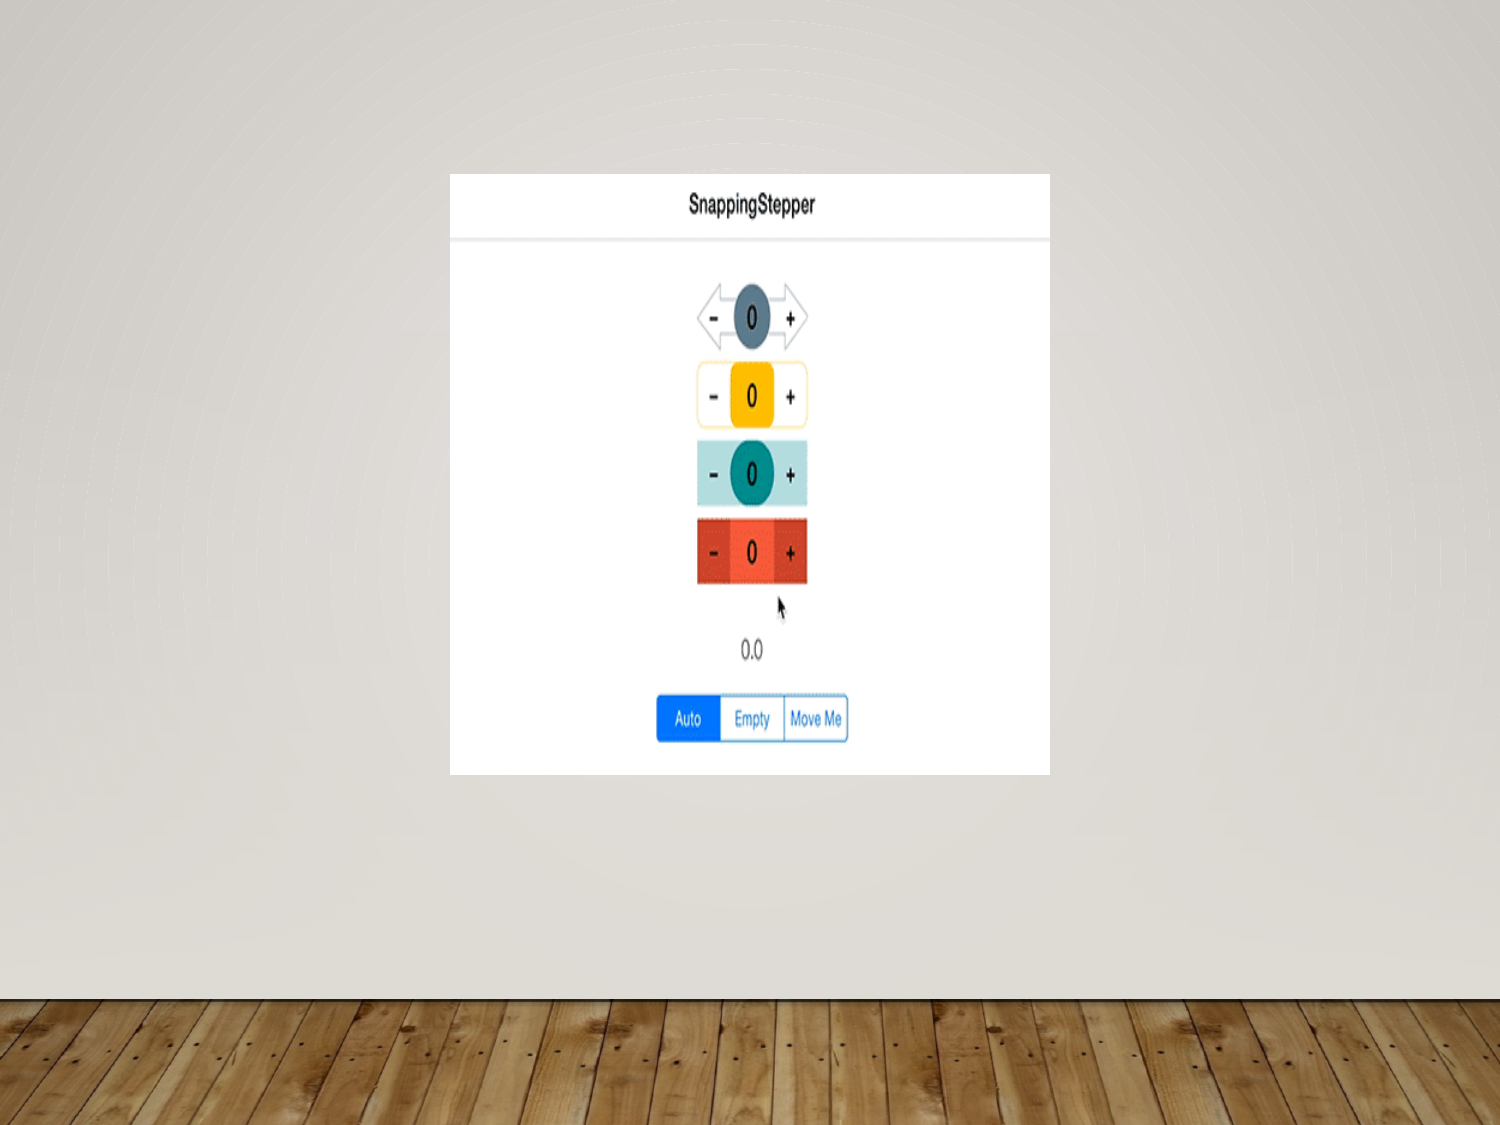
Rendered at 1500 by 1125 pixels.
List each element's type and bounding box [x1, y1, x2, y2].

picture [0, 999, 1500, 1125]
picture [449, 174, 1051, 776]
